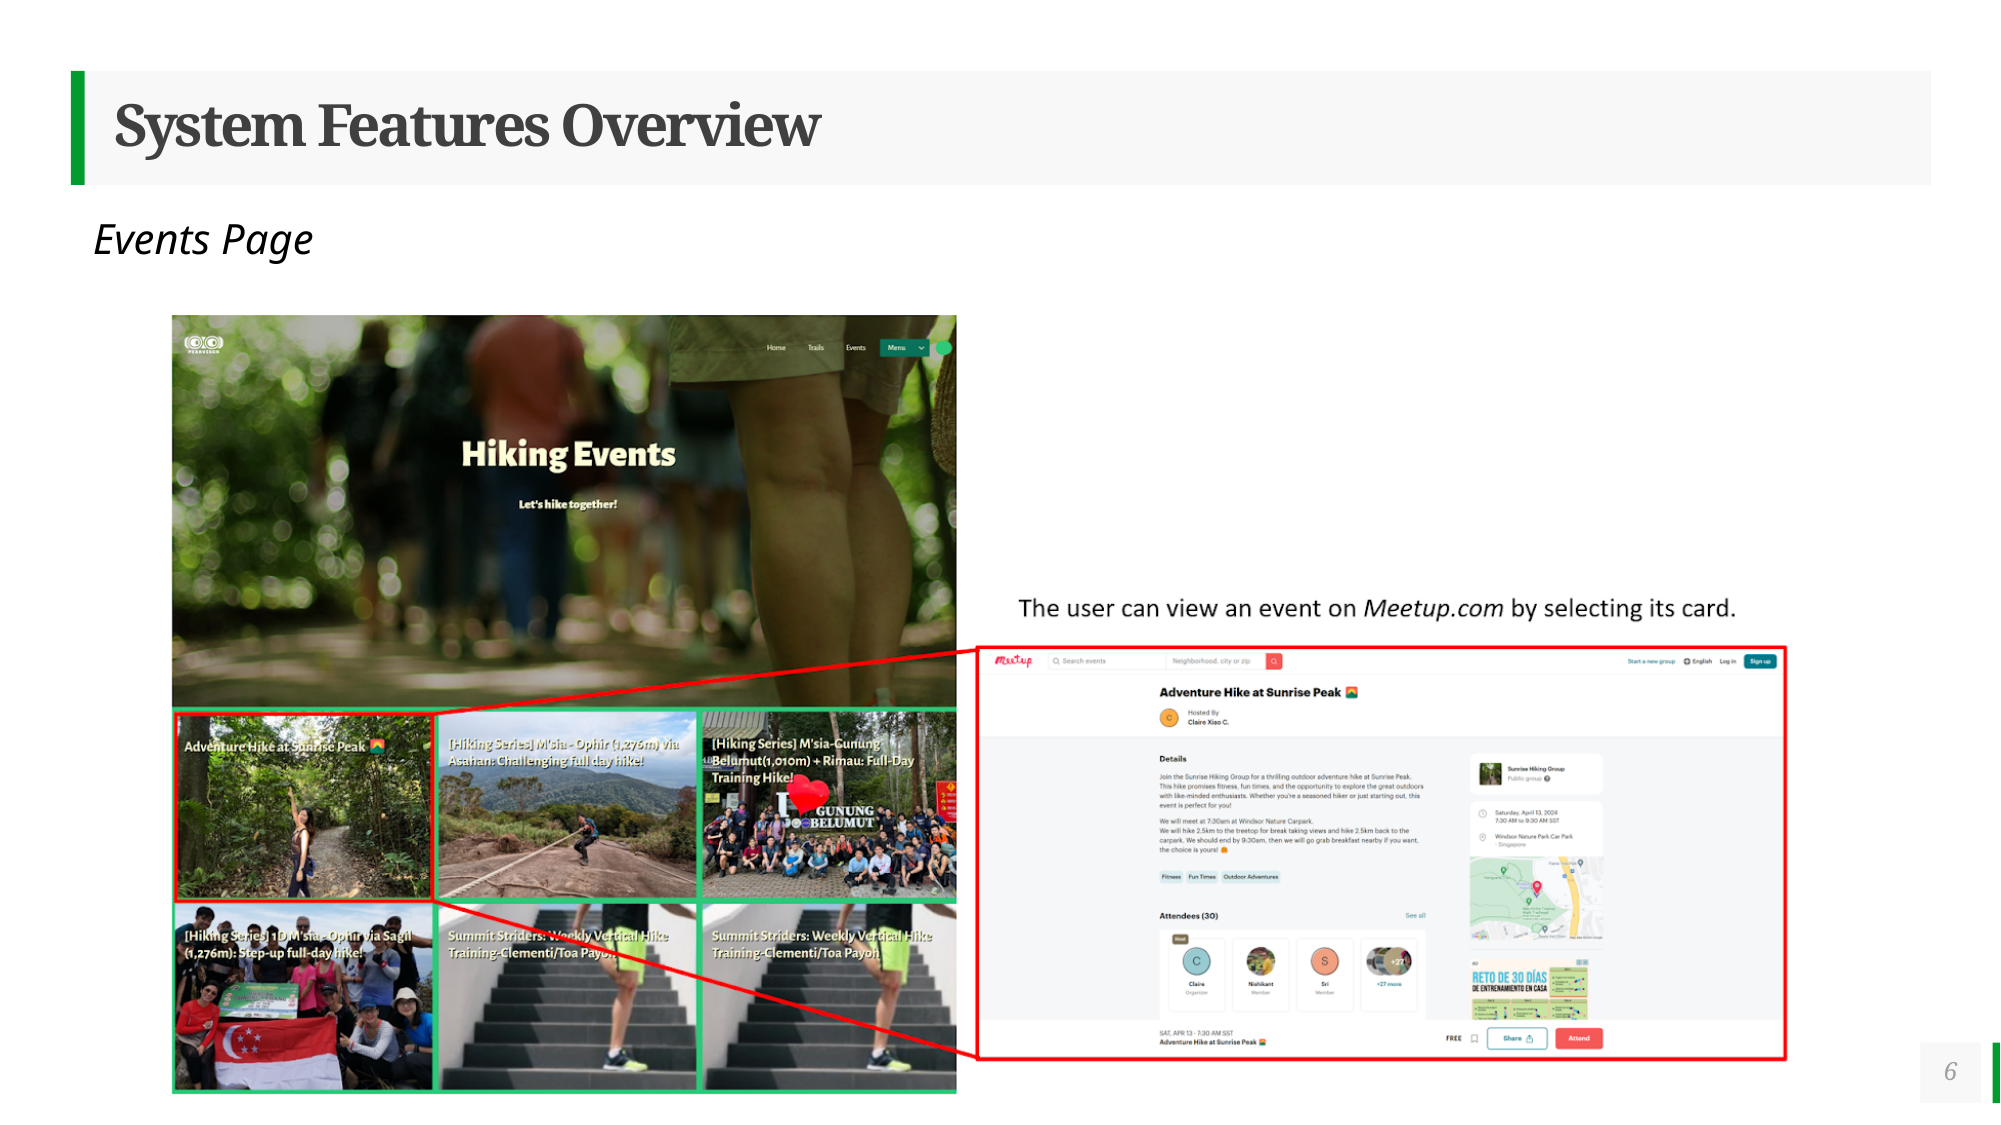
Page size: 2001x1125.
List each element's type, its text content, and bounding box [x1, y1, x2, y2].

text_box Events Page [78, 205, 329, 271]
picture [159, 307, 1798, 1103]
title System Features Overview [84, 70, 1932, 185]
slide_number 6 [1920, 1042, 1982, 1103]
